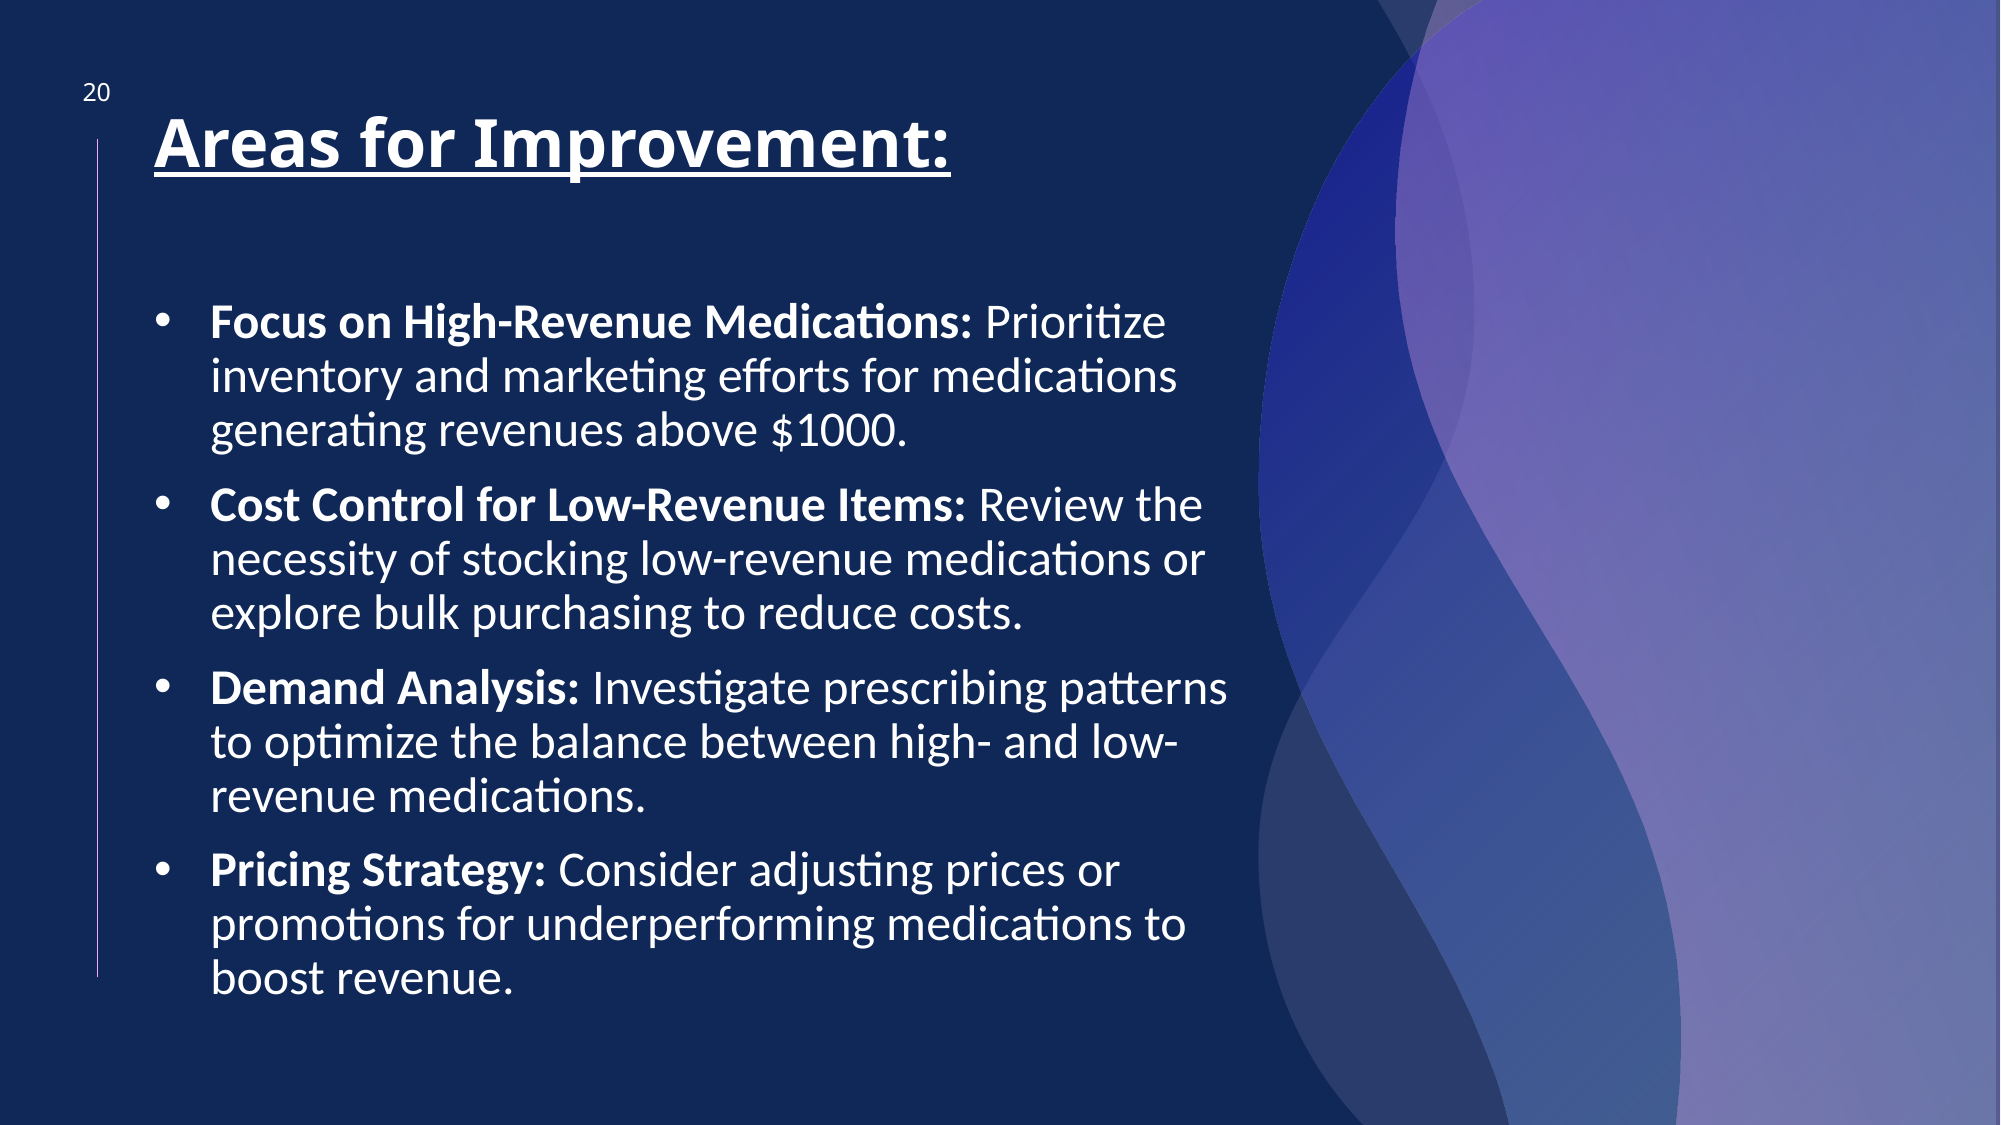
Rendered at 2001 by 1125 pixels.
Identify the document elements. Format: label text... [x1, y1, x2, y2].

text_box Areas for Improvement: Focus on High-Revenue Medications: Prioritize inventory and marketing efforts for medications generating revenues above $1000. Cost Control for Low-Revenue Items: Review the necessity of stocking low-revenue medications or explore bulk purchasing to reduce costs. Demand Analysis: Investigate prescribing patterns to optimize the balance between high- and low-revenue medications. Pricing Strategy: Consider adjusting prices or promotions for underperforming medications to boost revenue. [139, 102, 1246, 1013]
slide_number 20 [53, 67, 140, 119]
